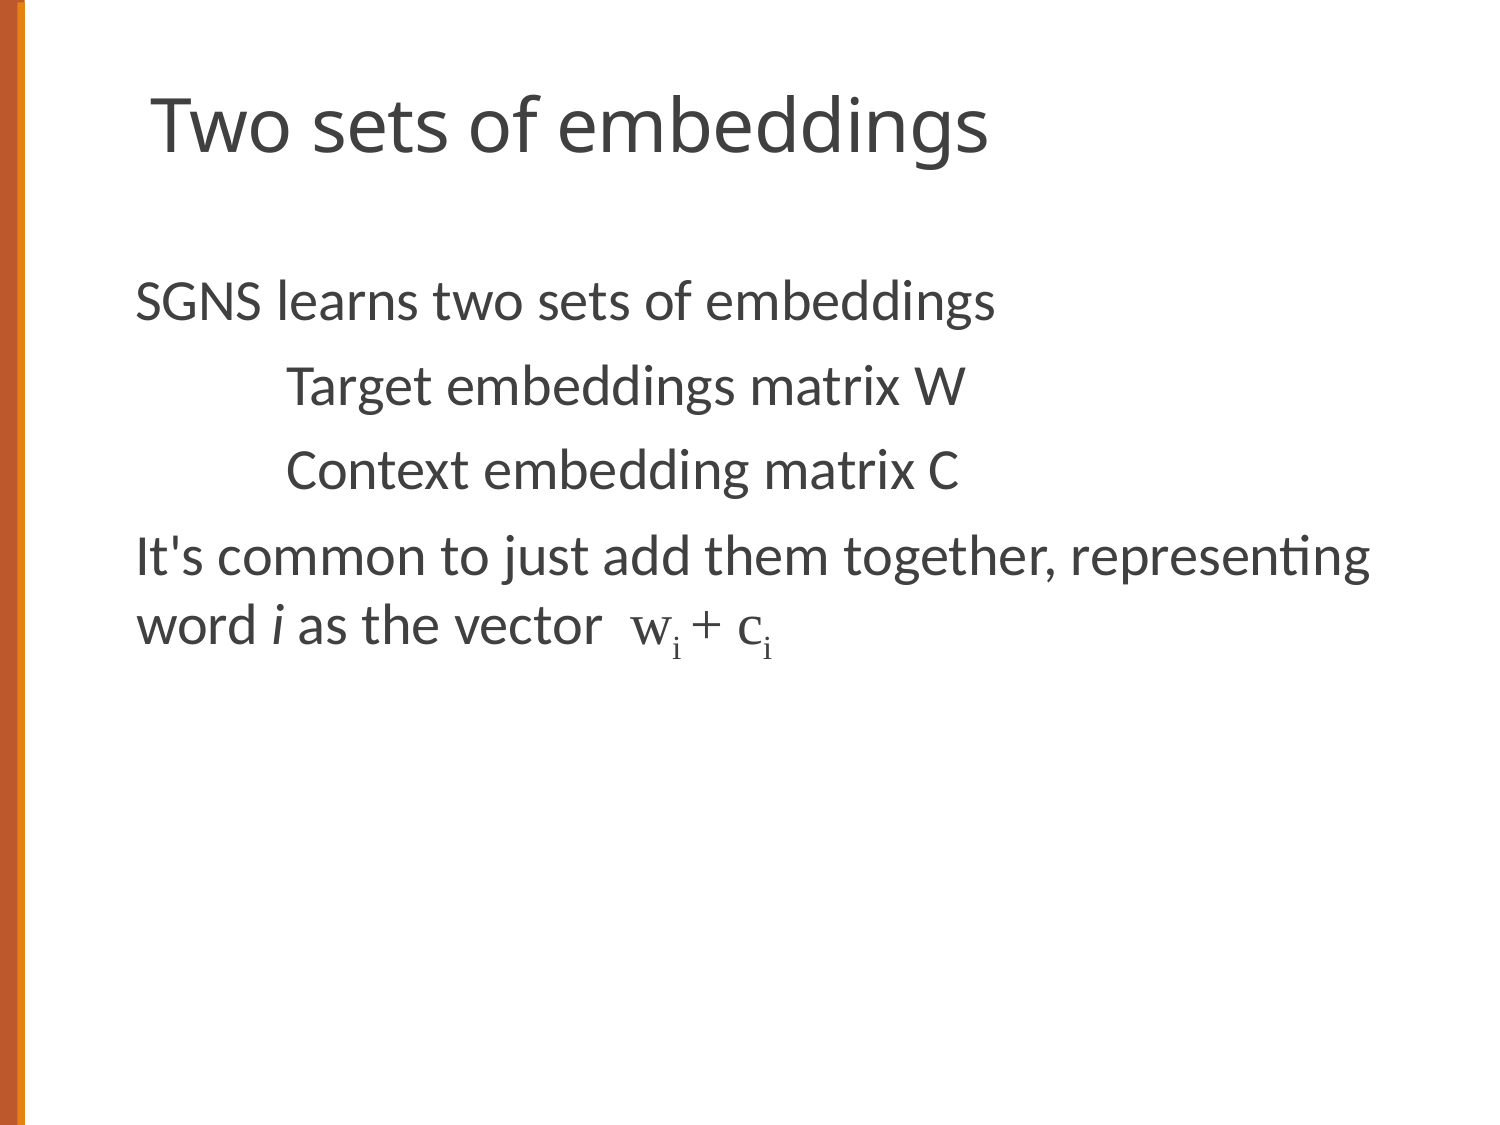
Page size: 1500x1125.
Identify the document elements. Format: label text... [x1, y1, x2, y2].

list SGNS learns two sets of embeddings Target embeddings matrix W Context embedding matrix C It's common to just add them together, representing word i as the vector wi + ci [135, 262, 1373, 1013]
title Two sets of embeddings [135, 26, 1373, 175]
